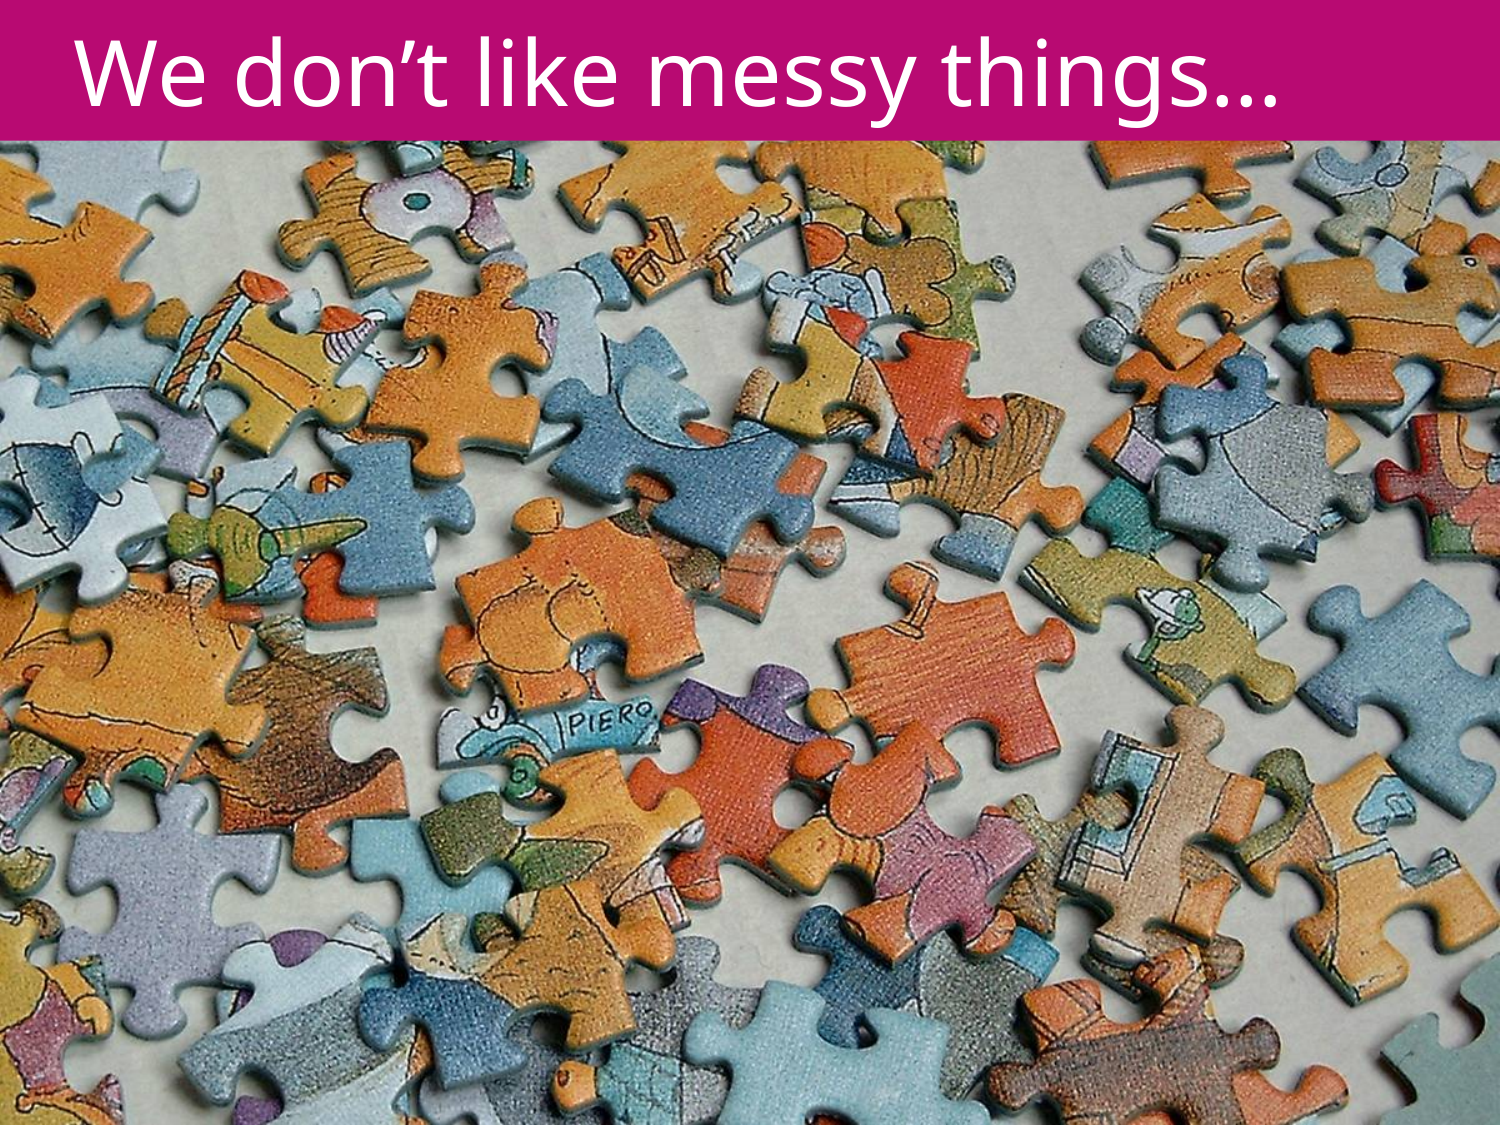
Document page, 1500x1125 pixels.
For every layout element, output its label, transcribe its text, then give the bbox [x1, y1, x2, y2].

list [0, 113, 1500, 1125]
title We don’t like messy things… [0, 0, 1500, 113]
